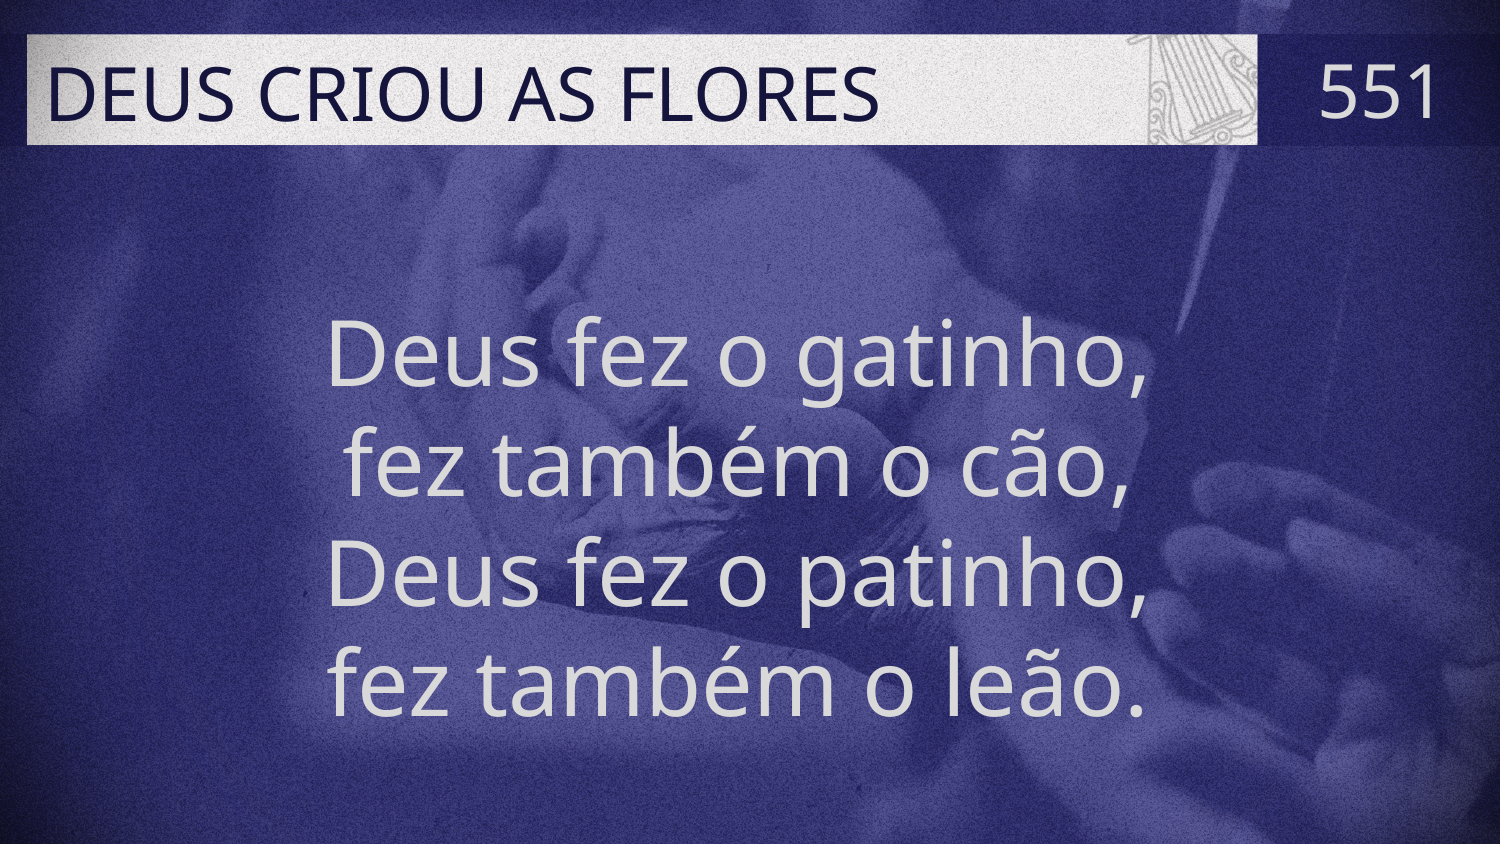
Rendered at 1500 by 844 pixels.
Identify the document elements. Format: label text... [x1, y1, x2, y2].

title DEUS CRIOU AS FLORES [29, 33, 1258, 151]
list Deus fez o gatinho, fez também o cão, Deus fez o patinho, fez também o leão. [0, 185, 1500, 844]
picture [0, 0, 1500, 185]
list 551 [1281, 36, 1483, 143]
